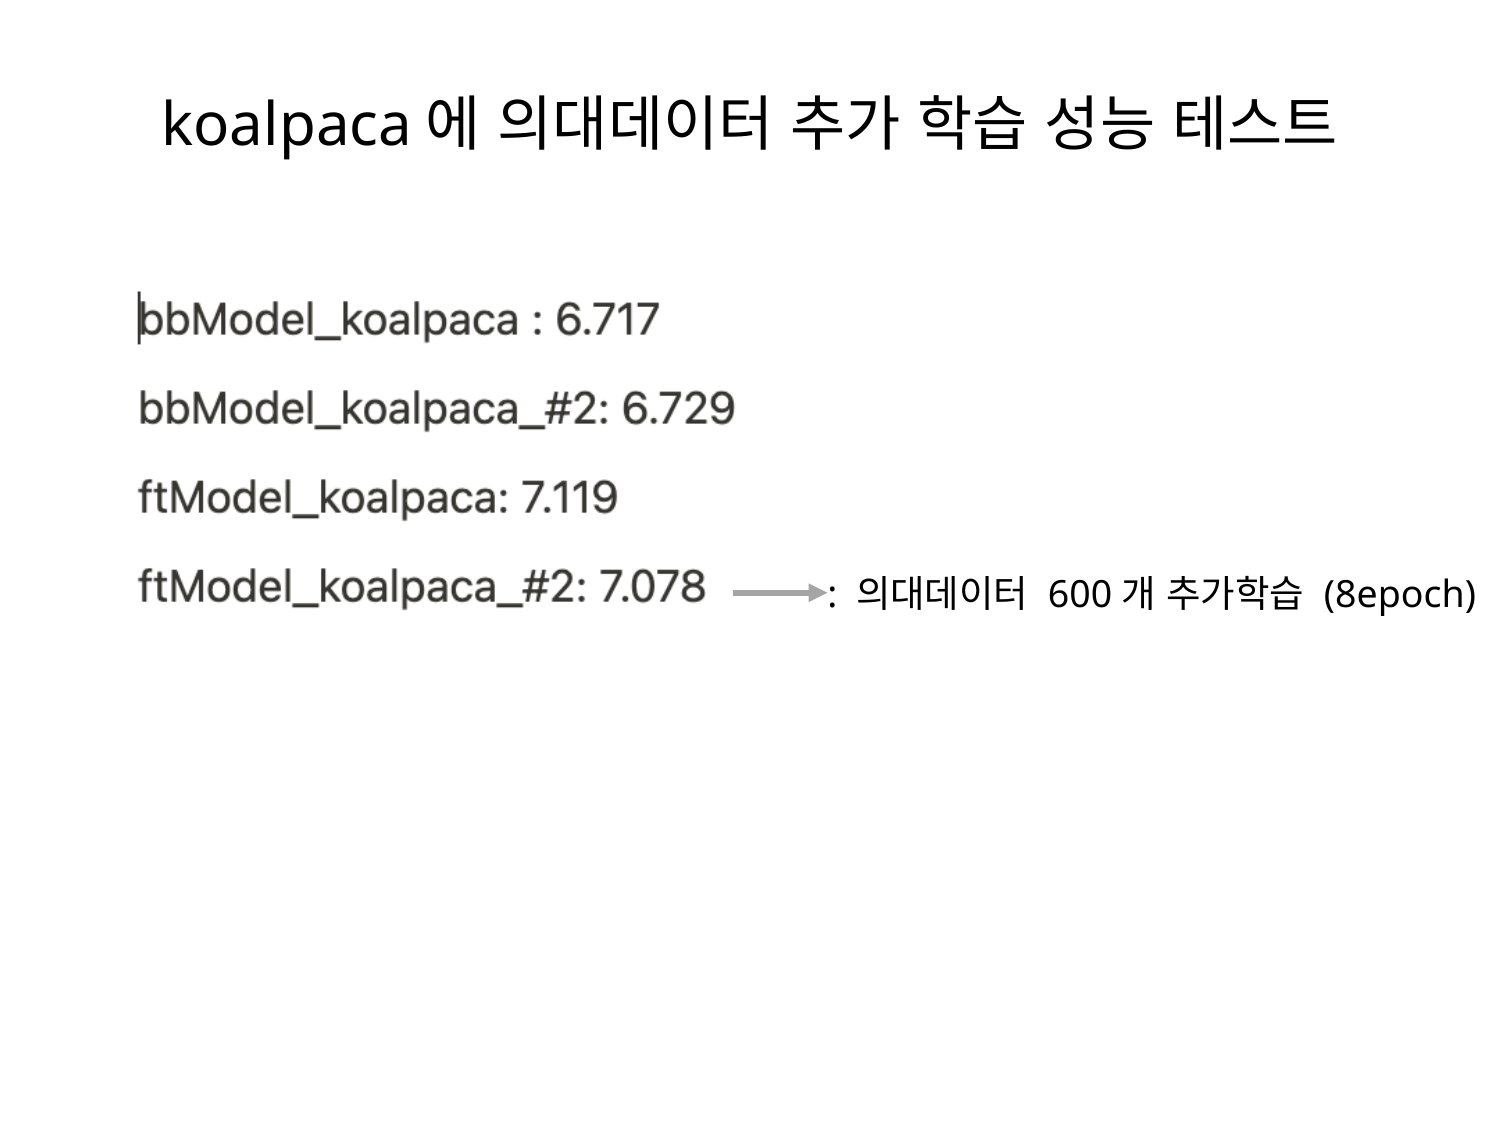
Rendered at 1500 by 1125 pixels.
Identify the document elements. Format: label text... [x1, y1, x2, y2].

text_box : 의대데이터 600개 추가학습 (8epoch) [838, 562, 1491, 623]
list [63, 243, 838, 652]
text_box koalpaca에 의대데이터 추가 학습 성능 테스트 [103, 59, 1397, 193]
